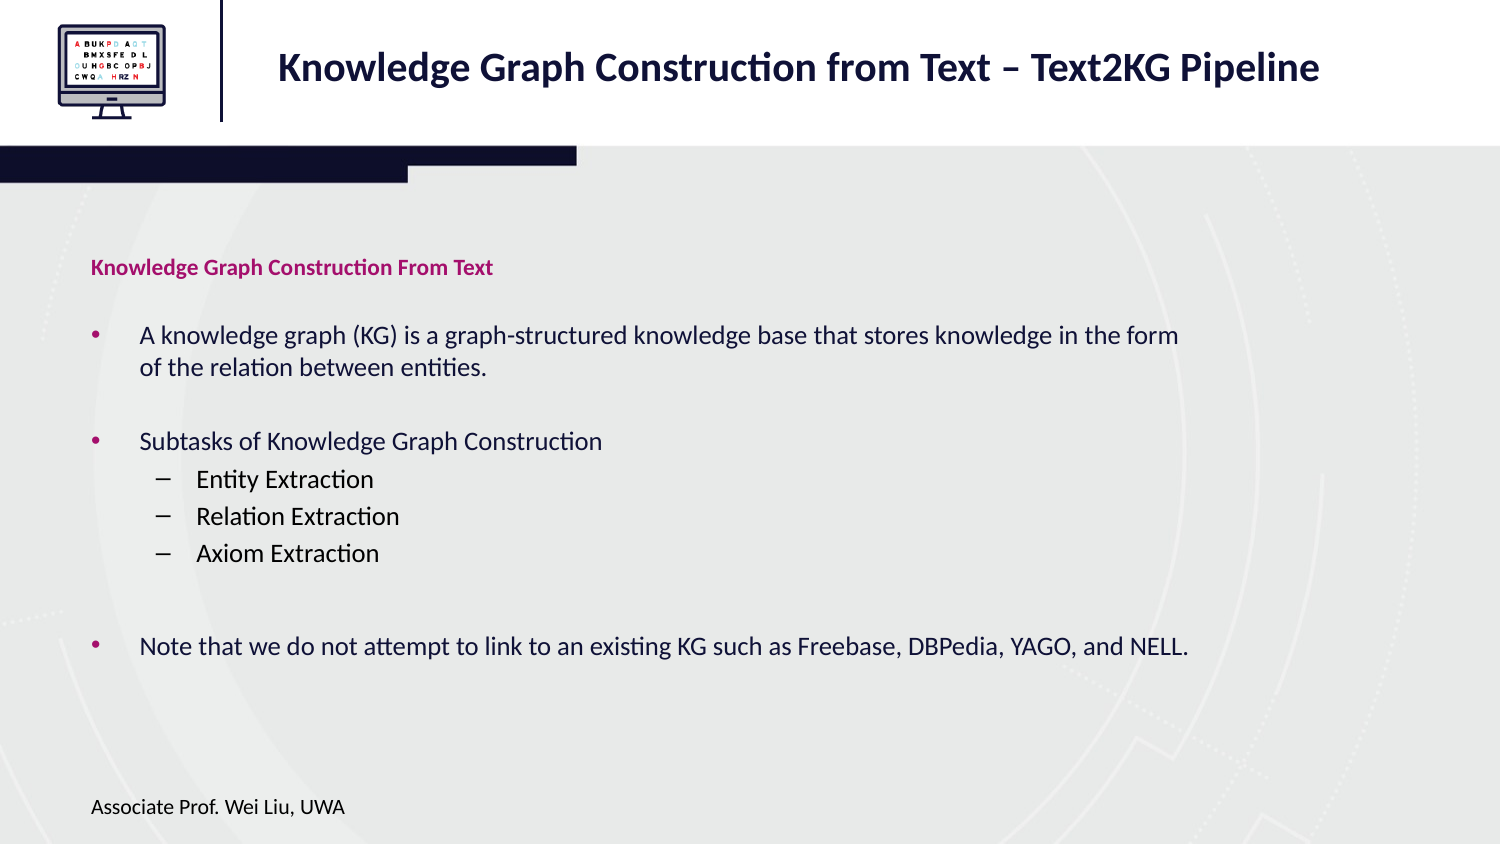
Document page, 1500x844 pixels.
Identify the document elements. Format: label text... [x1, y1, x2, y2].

picture [0, 0, 1500, 844]
list Knowledge Graph Construction From Text A knowledge graph (KG) is a graph-structured knowledge base that stores knowledge in the form of the relation between entities. Subtasks of Knowledge Graph Construction Entity Extraction Relation Extraction Axiom Extraction Note that we do not attempt to link to an existing KG such as Freebase, DBPedia, YAGO, and NELL. [76, 244, 1217, 698]
list Knowledge Graph Construction from Text – Text2KG Pipeline [263, 32, 1404, 106]
list Associate Prof. Wei Liu, UWA [76, 784, 1217, 821]
